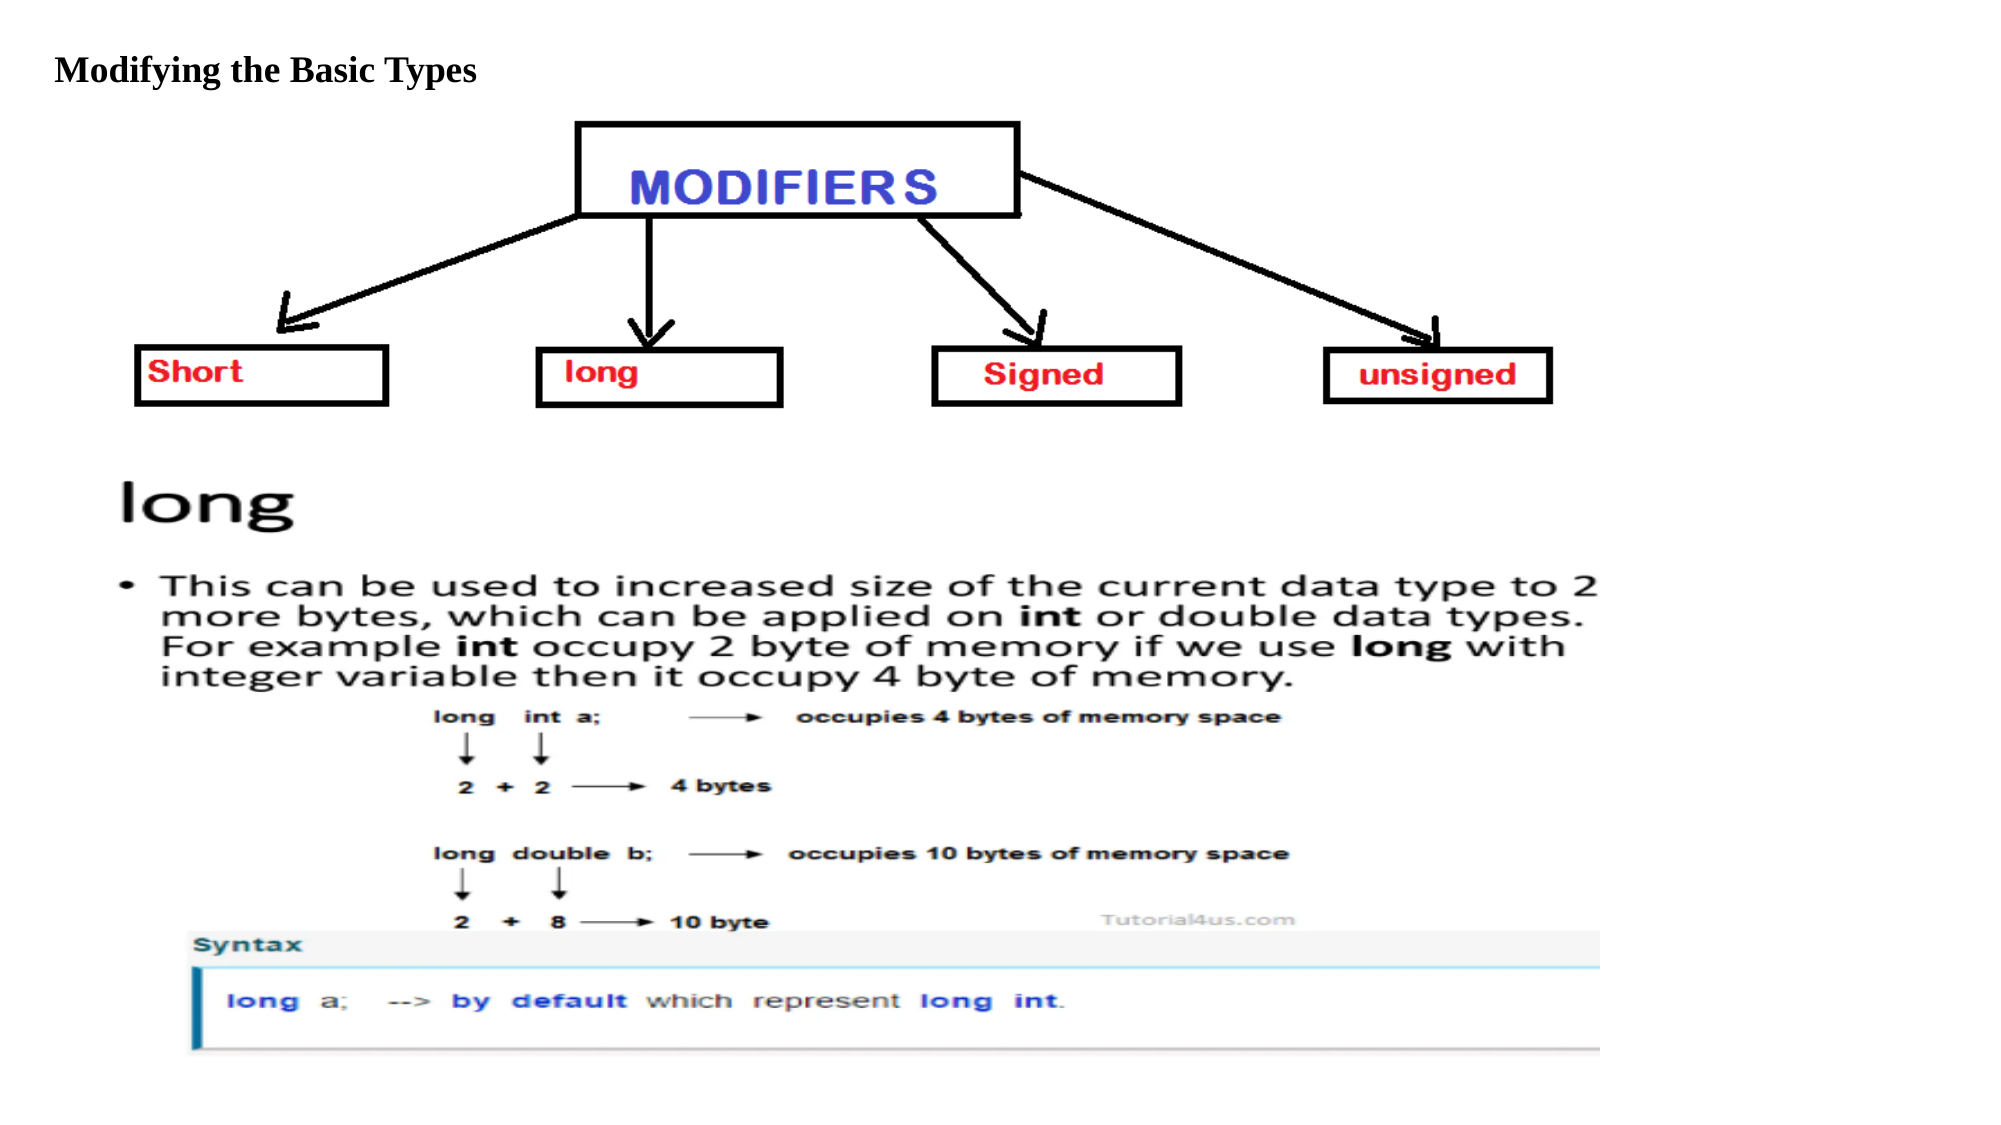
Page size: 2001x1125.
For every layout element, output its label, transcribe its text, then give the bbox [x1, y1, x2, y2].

picture [87, 94, 1563, 451]
text_box Modifying the Basic Types [39, 37, 493, 98]
picture [62, 474, 1601, 1060]
